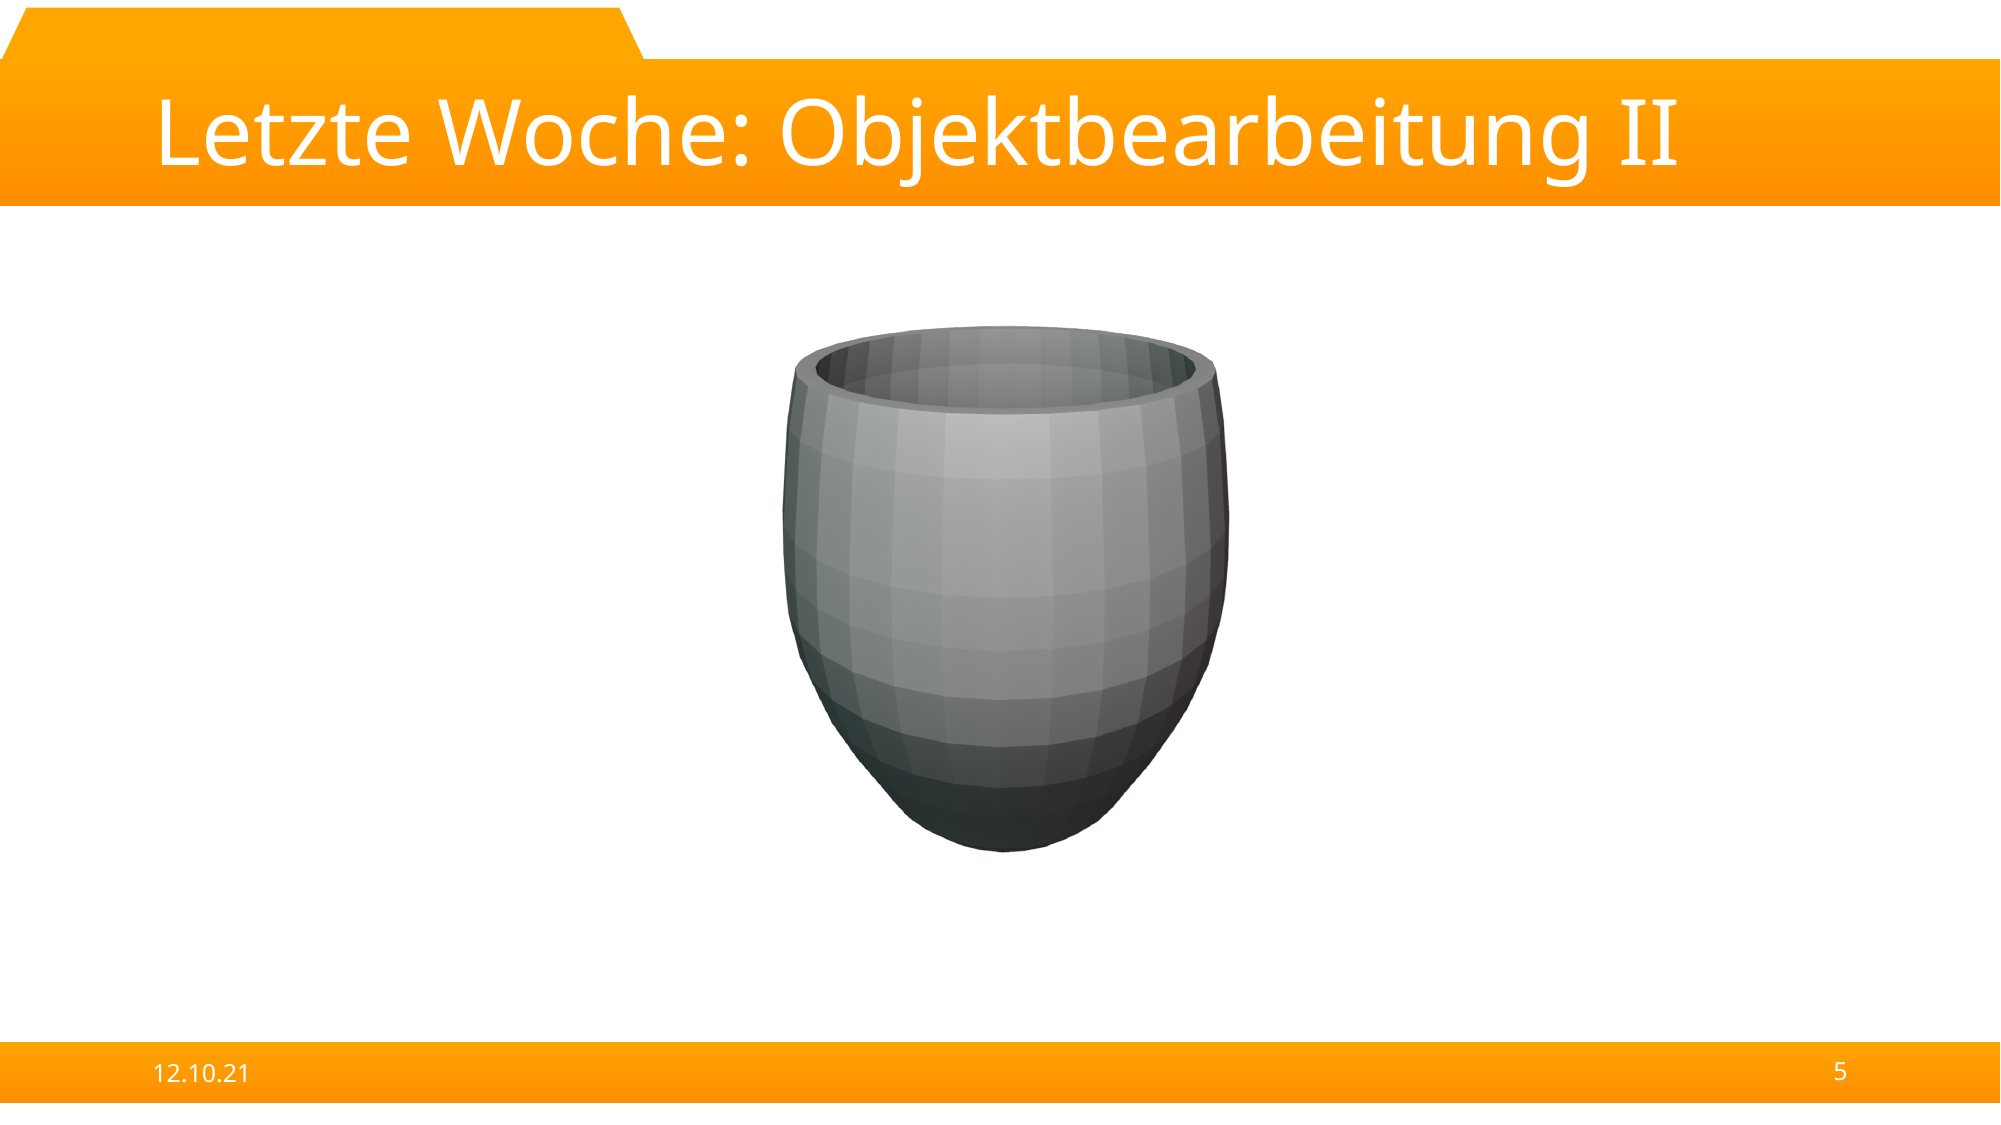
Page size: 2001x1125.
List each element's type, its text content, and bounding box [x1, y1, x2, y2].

picture [714, 286, 1298, 871]
footer [662, 1042, 1338, 1103]
slide_number 5 [1412, 1042, 1863, 1103]
text_box Letzte Woche: Objektbearbeitung II [0, 63, 2000, 209]
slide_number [137, 1042, 588, 1103]
title [0, 59, 2000, 63]
